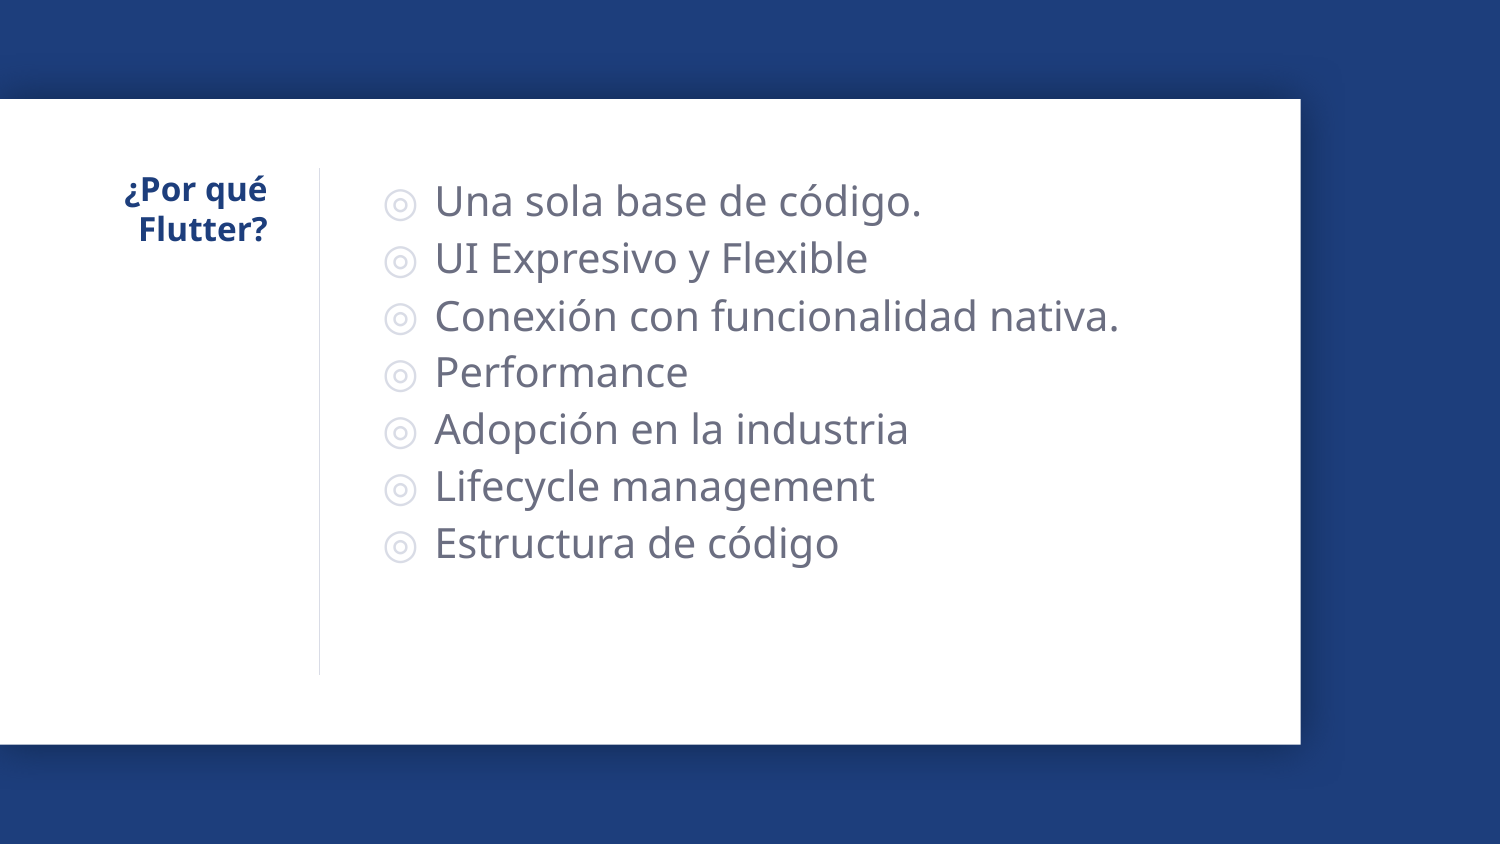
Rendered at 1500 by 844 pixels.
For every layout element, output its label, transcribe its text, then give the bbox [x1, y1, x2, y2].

list Una sola base de código. UI Expresivo y Flexible Conexión con funcionalidad nativa. Performance Adopción en la industria Lifecycle management Estructura de código [359, 168, 1237, 676]
title ¿Por qué Flutter? [47, 168, 268, 676]
